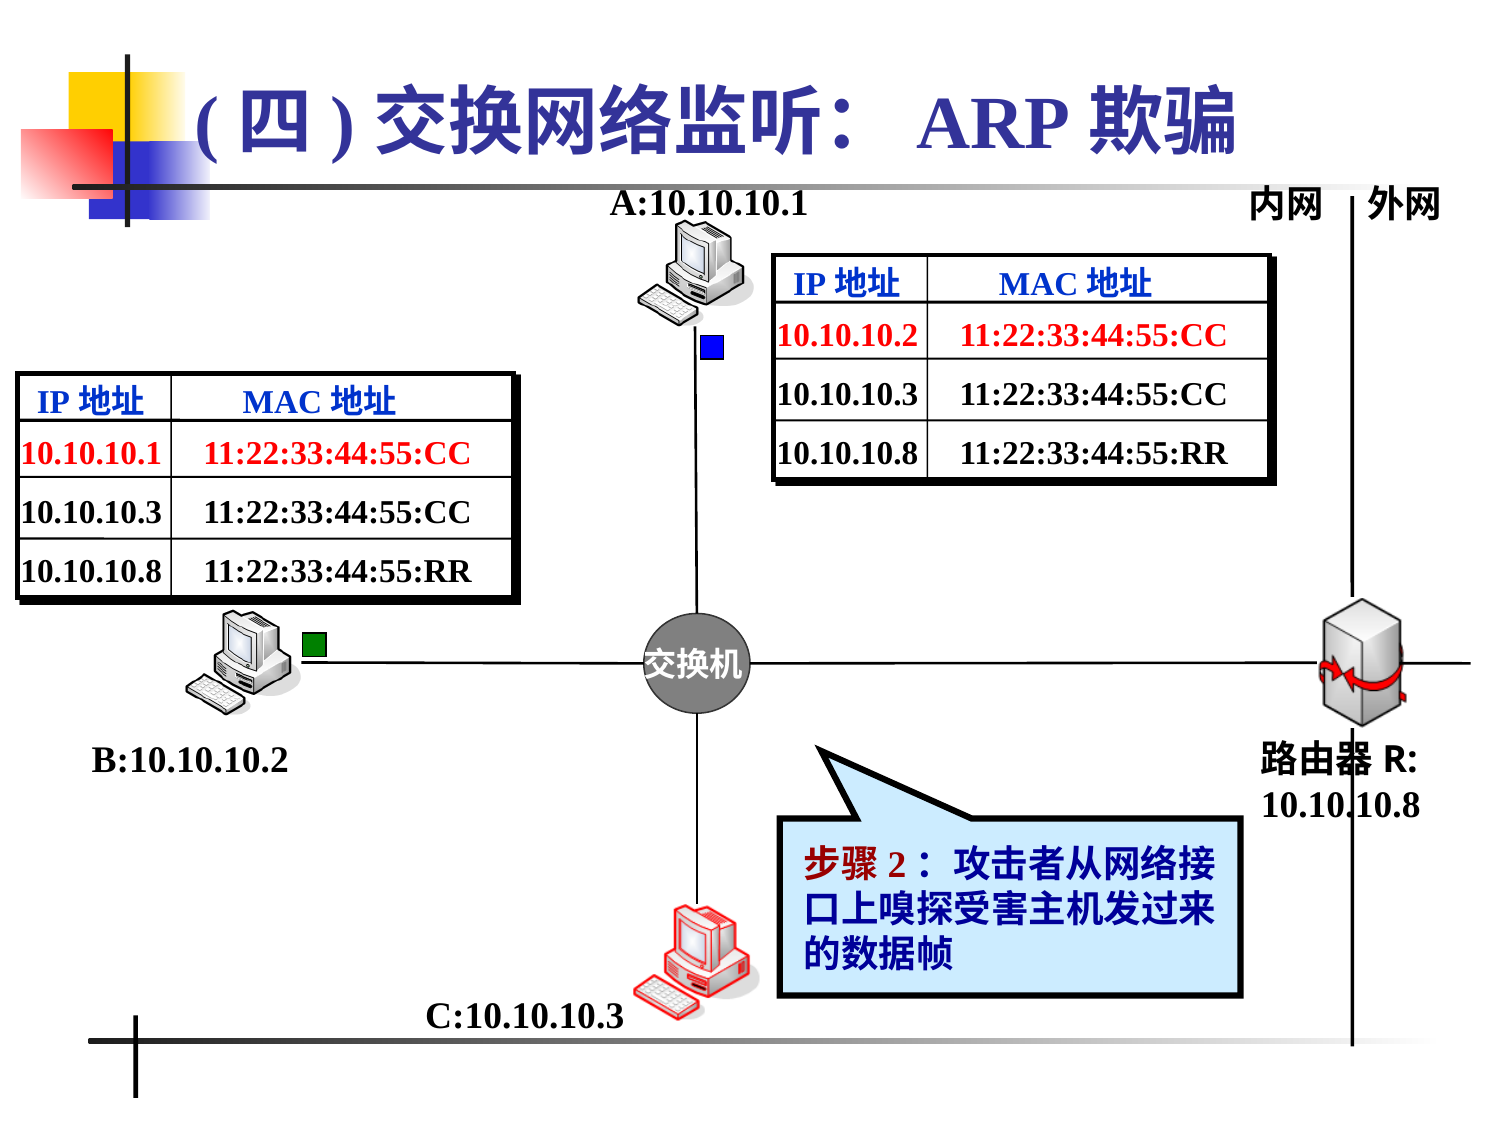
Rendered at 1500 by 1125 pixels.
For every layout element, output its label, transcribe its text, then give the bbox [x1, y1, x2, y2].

text_box 路由器R: 10.10.10.8 [1246, 727, 1483, 833]
picture [631, 903, 762, 1024]
text_box 内网 [1234, 172, 1352, 233]
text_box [5, 372, 514, 598]
text_box C:10.10.10.3 [410, 983, 671, 1044]
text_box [761, 254, 1271, 480]
picture [1316, 597, 1409, 728]
picture [182, 608, 302, 717]
text_box B:10.10.10.2 [76, 727, 337, 788]
title (四)交换网络监听：ARP欺骗 [179, 41, 1391, 172]
text_box 步骤2：攻击者从网络接口上嗅探受害主机发过来的数据帧 [779, 751, 1241, 996]
picture [635, 219, 755, 327]
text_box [694, 325, 698, 614]
text_box [306, 633, 326, 657]
text_box 外网 [1352, 172, 1483, 233]
text_box [702, 335, 724, 359]
text_box 交换机 [643, 613, 750, 714]
text_box A:10.10.10.1 [594, 170, 855, 231]
